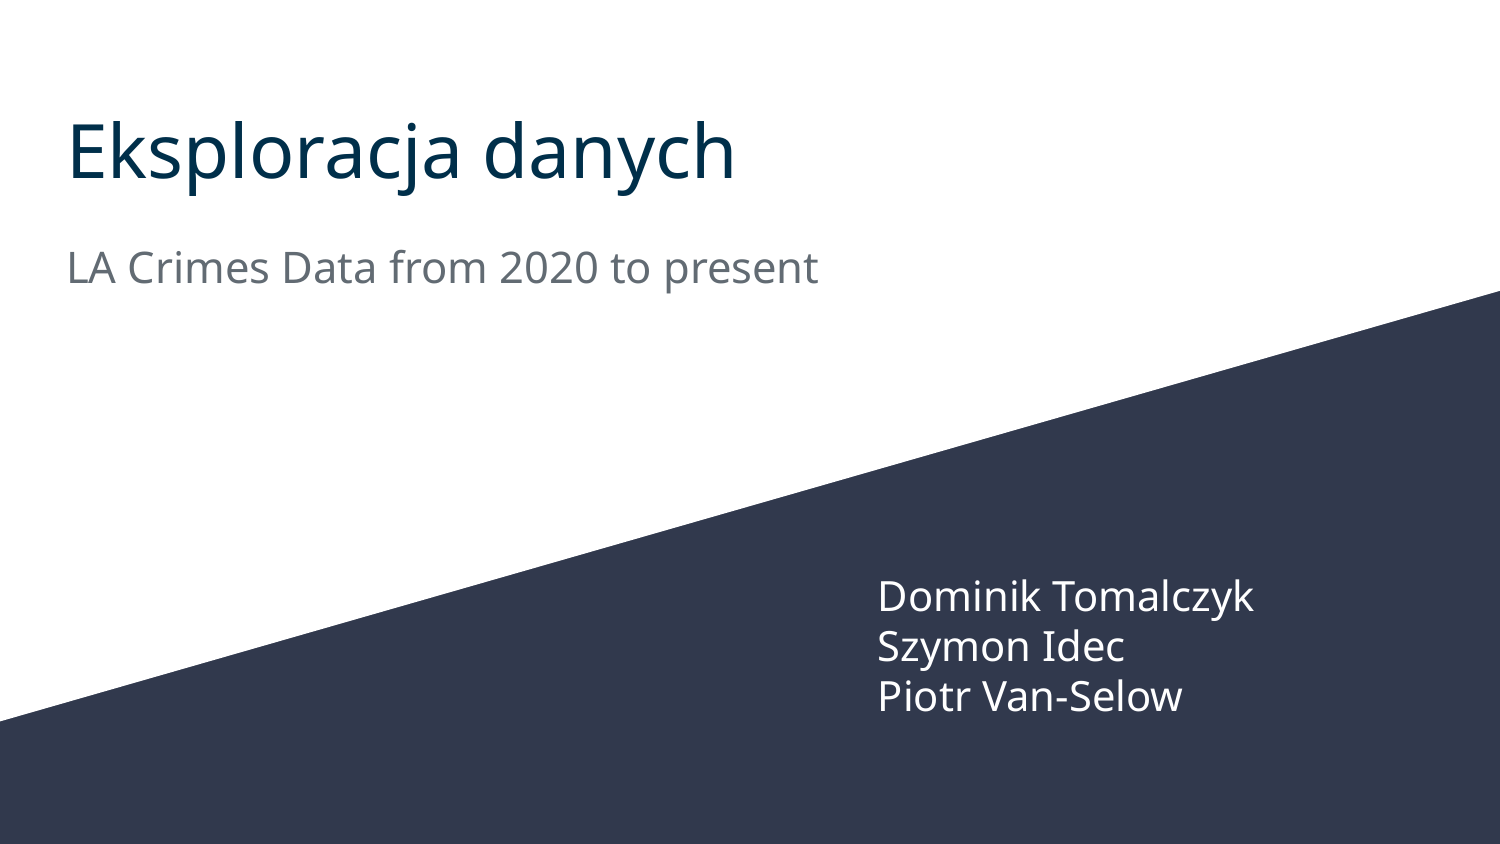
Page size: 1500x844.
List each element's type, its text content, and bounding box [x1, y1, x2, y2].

title Eksploracja danych [51, 88, 1449, 299]
subtitle LA Crimes Data from 2020 to present [51, 224, 913, 347]
text_box Dominik Tomalczyk Szymon Idec Piotr Van-Selow [862, 504, 1456, 801]
